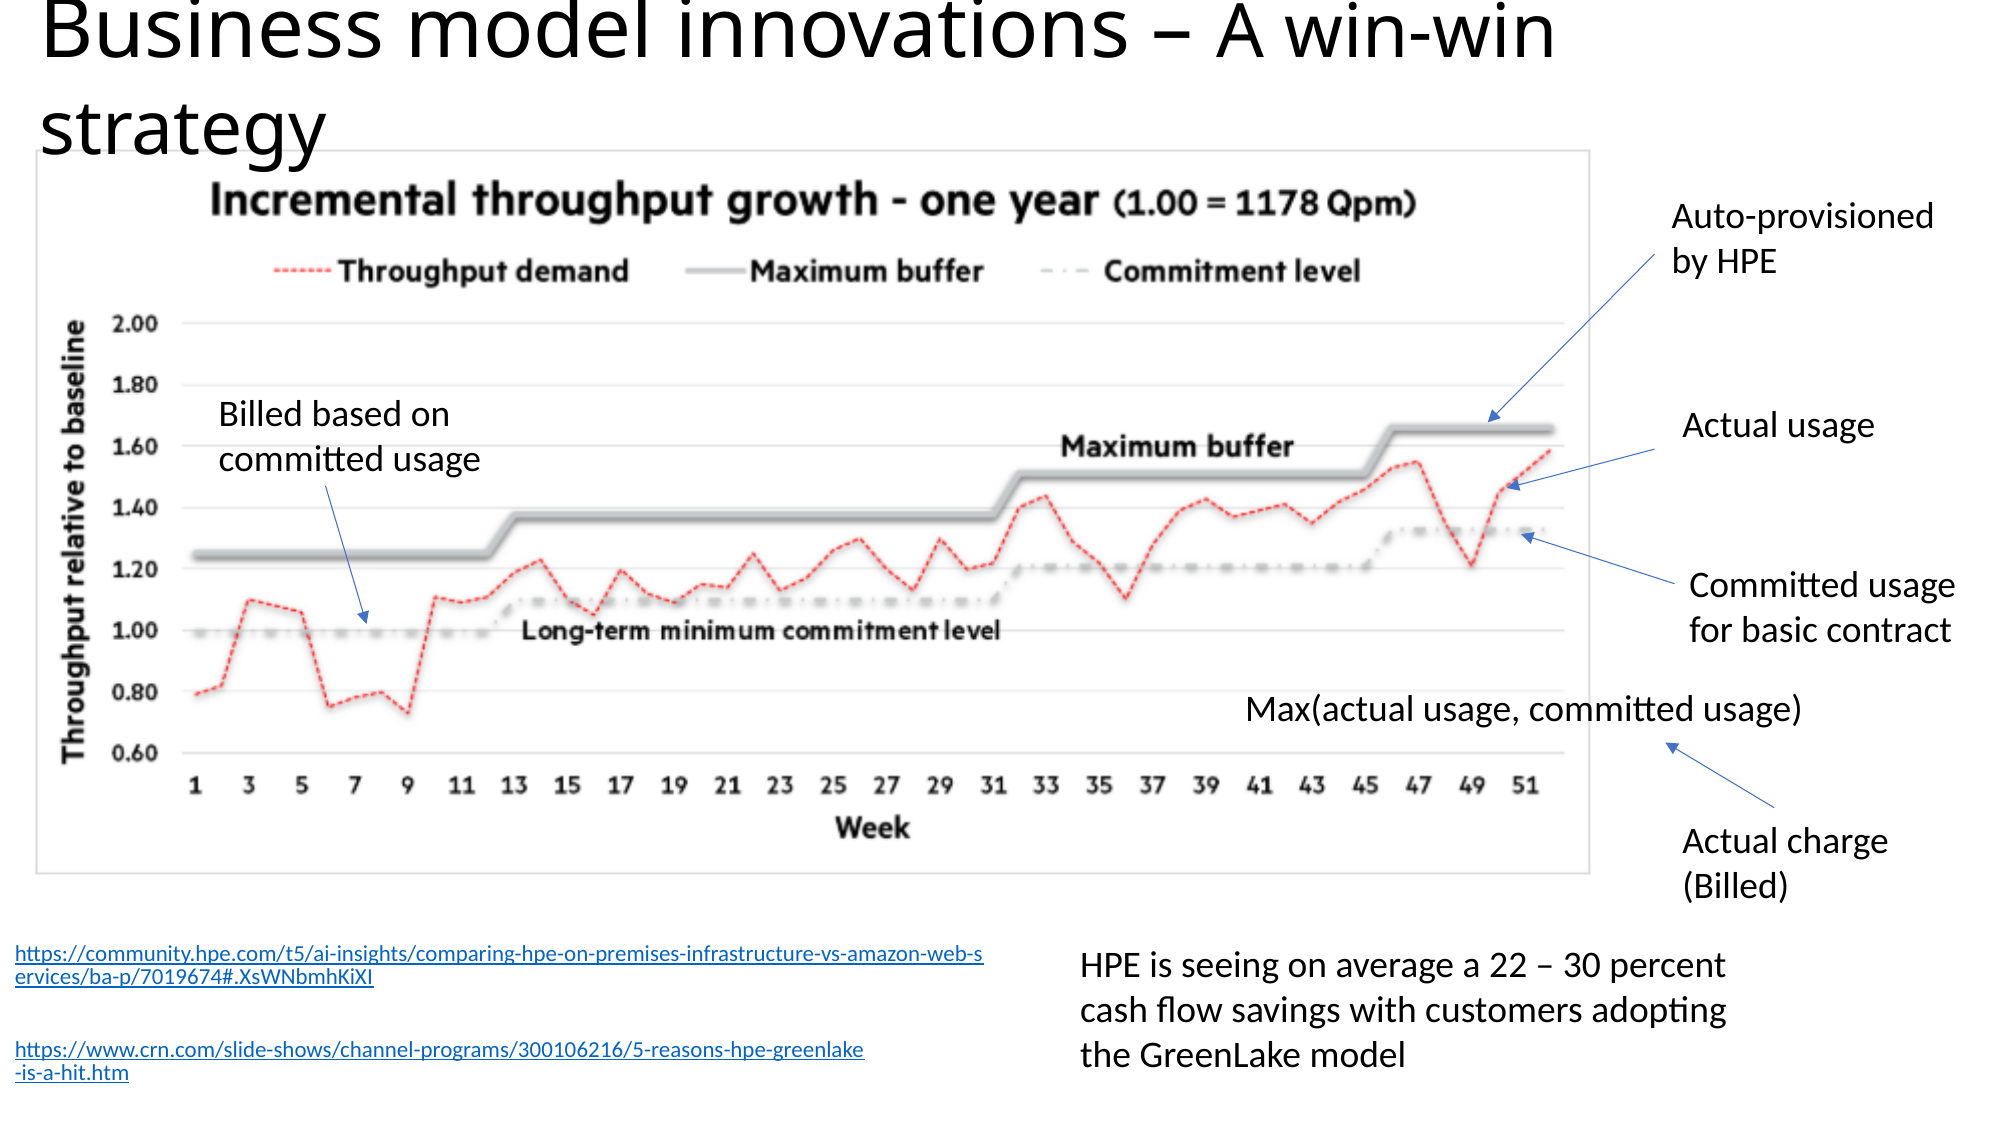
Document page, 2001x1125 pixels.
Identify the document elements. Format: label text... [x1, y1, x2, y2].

text_box https://www.crn.com/slide-shows/channel-programs/300106216/5-reasons-hpe-greenlake-is-a-hit.htm [0, 1026, 884, 1069]
text_box Actual usage [1667, 392, 1976, 453]
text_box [1665, 742, 1775, 808]
text_box Actual charge (Billed) [1667, 808, 1976, 913]
picture [24, 142, 1625, 891]
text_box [1487, 254, 1655, 423]
text_box Committed usage for basic contract [1674, 552, 1983, 658]
title Business model innovations – A win-win strategy [24, 0, 1750, 189]
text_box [1520, 534, 1675, 584]
text_box Auto-provisioned by HPE [1656, 184, 1966, 289]
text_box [325, 485, 367, 624]
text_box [1506, 449, 1655, 488]
text_box HPE is seeing on average a 22 – 30 percent cash flow savings with customers adopting the GreenLake model [1065, 932, 1746, 1083]
text_box Max(actual usage, committed usage) [1625, 676, 1966, 737]
text_box https://community.hpe.com/t5/ai-insights/comparing-hpe-on-premises-infrastructure-vs-amazon-web-services/ba-p/7019674#.XsWNbmhKiXI [0, 931, 1000, 974]
